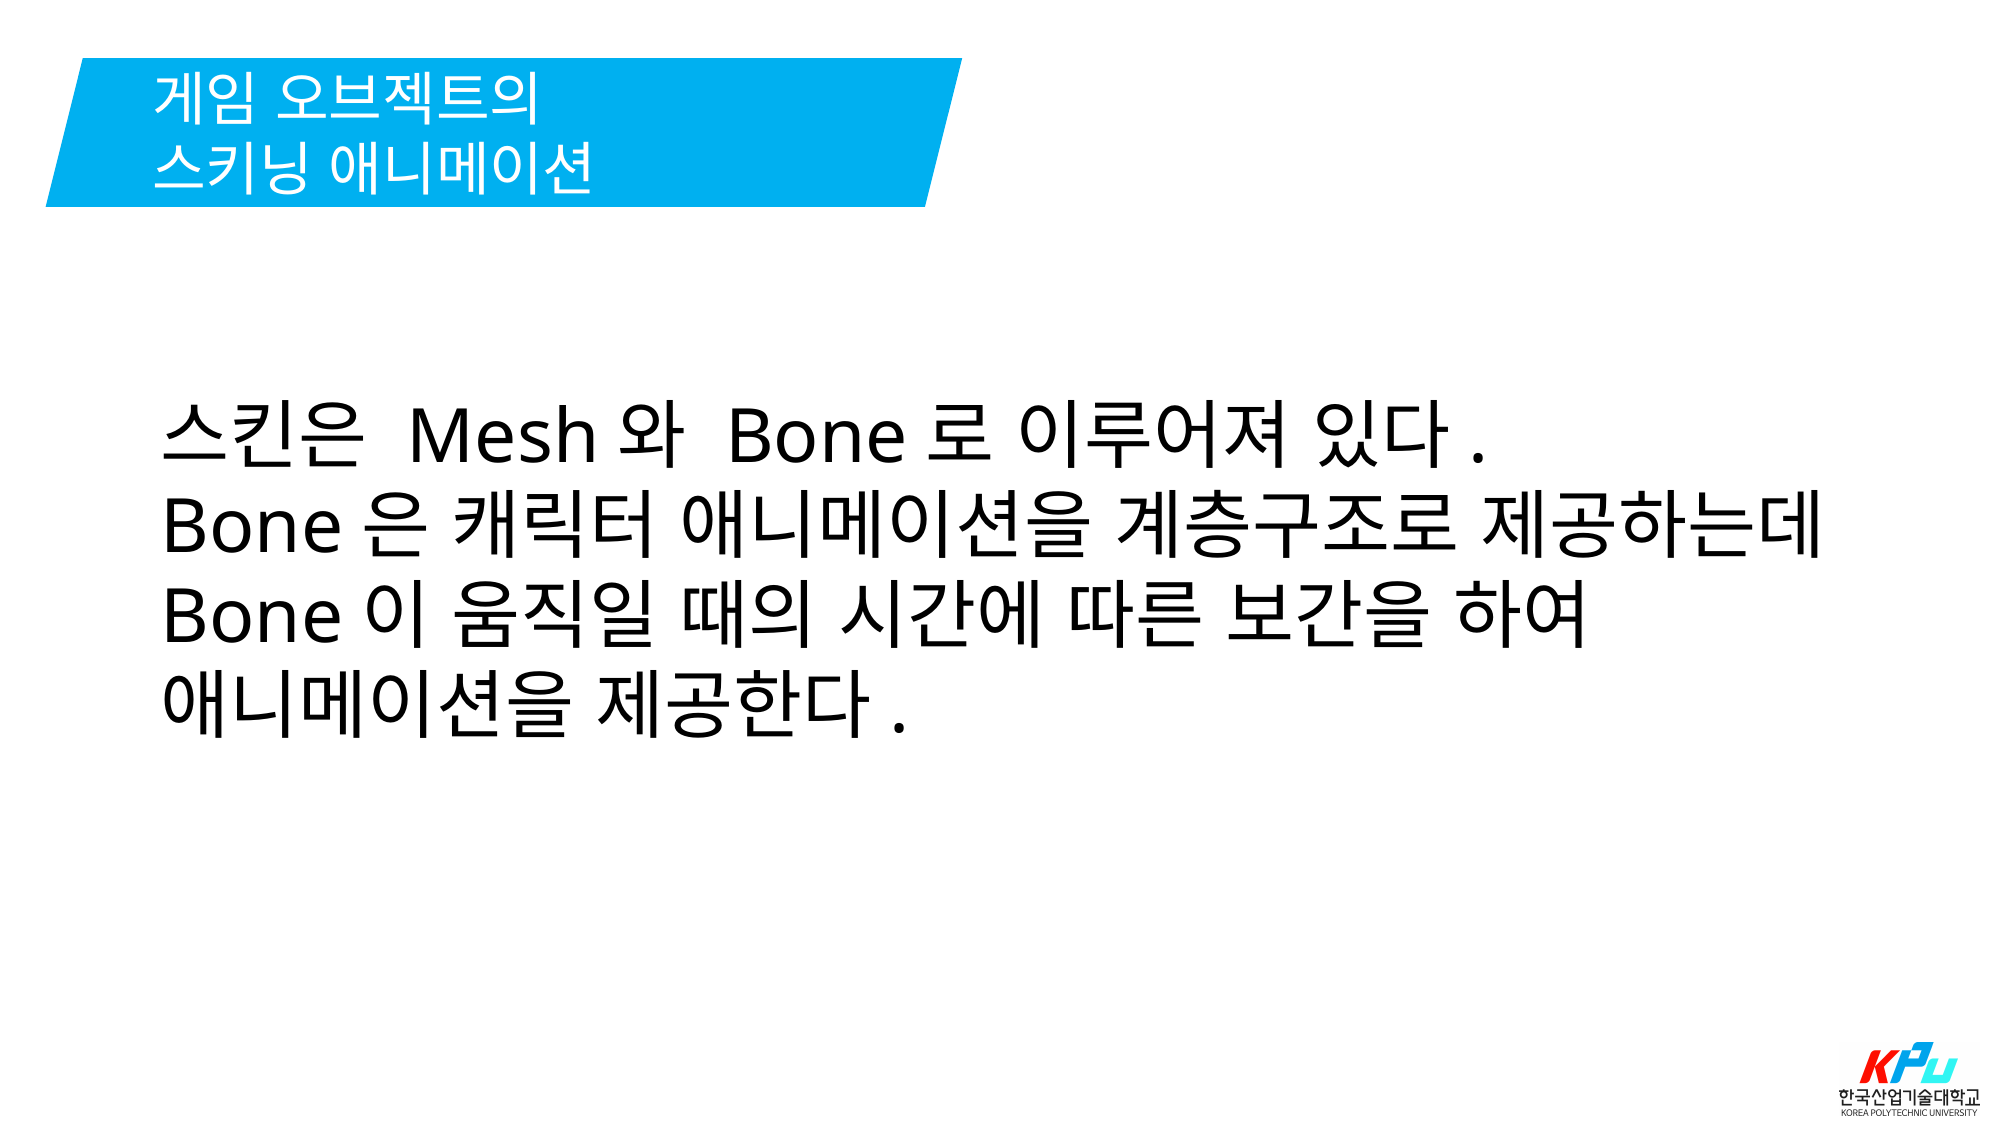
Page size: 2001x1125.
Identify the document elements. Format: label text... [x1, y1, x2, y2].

picture [1910, 1051, 1920, 1058]
text_box 스킨은 Mesh와 Bone로 이루어져 있다. Bone은 캐릭터 애니메이션을 계층구조로 제공하는데 Bone이 움직일 때의 시간에 따른 보간을 하여 애니메이션을 제공한다. [146, 379, 1855, 755]
text_box 게임 오브젝트의 스키닝 애니메이션 [44, 57, 964, 208]
picture [1839, 1042, 1980, 1116]
